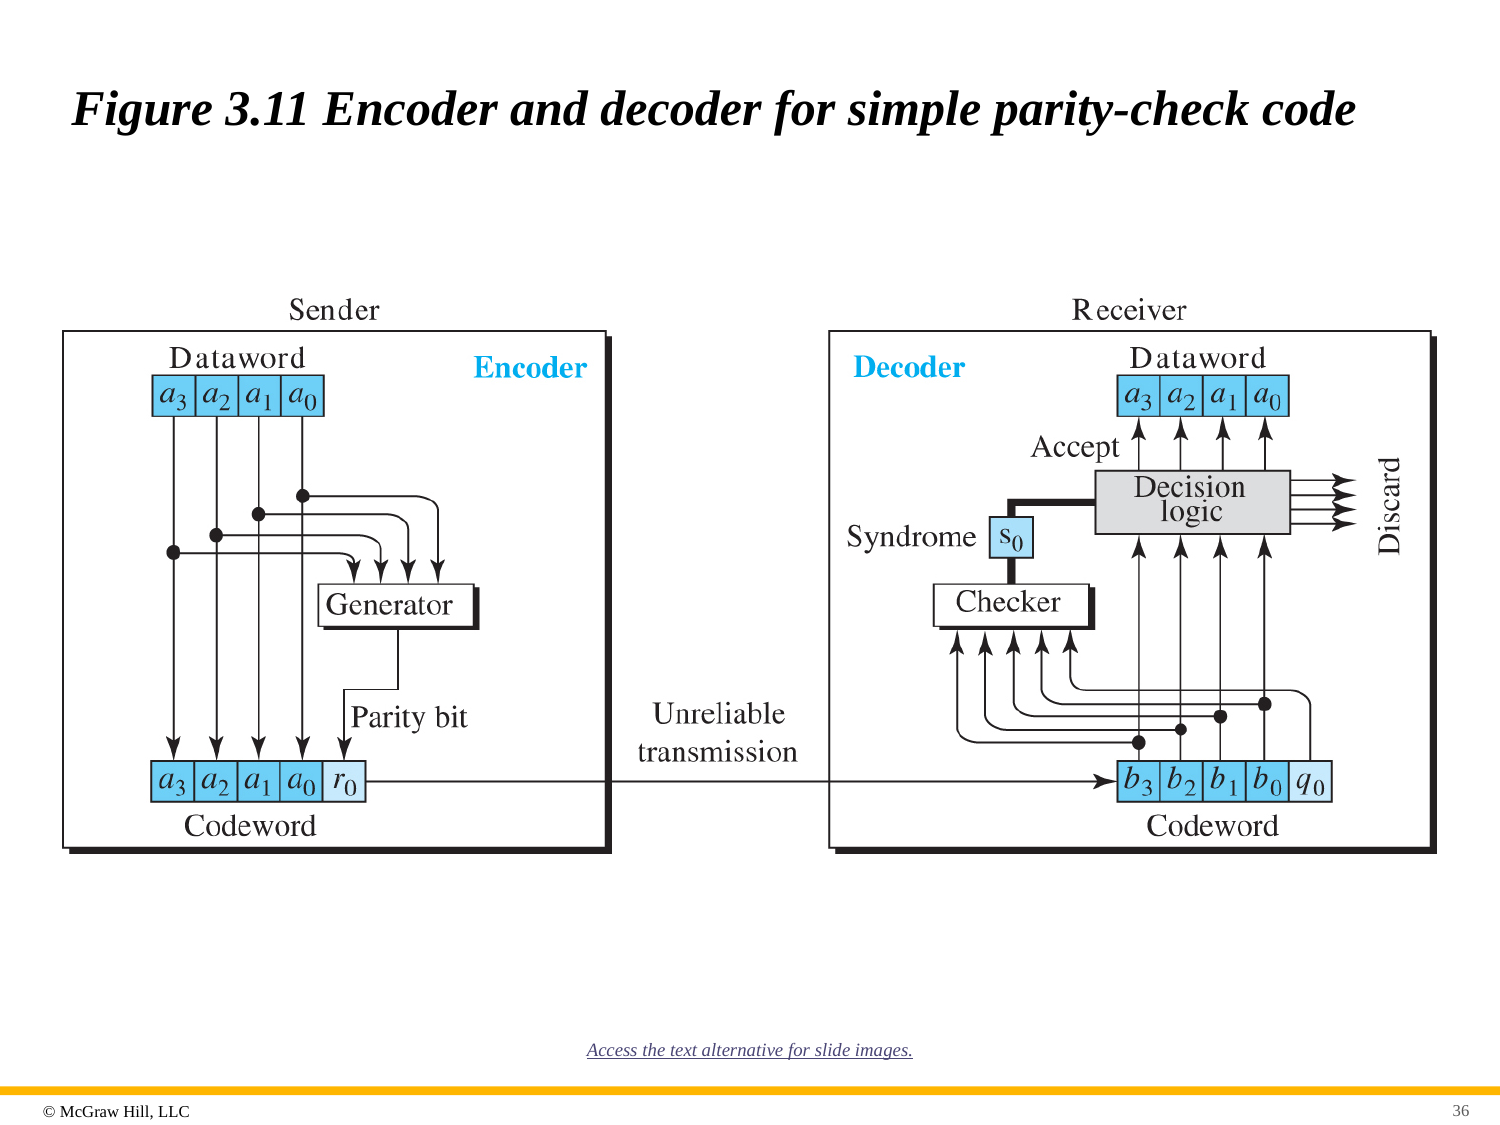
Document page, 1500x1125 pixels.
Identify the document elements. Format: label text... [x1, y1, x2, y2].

title Figure 3.11 Encoder and decoder for simple parity-check code [56, 50, 1444, 162]
list Access the text alternative for slide images. [525, 1033, 975, 1066]
picture [59, 291, 1440, 857]
slide_number 36 [1418, 1096, 1477, 1123]
